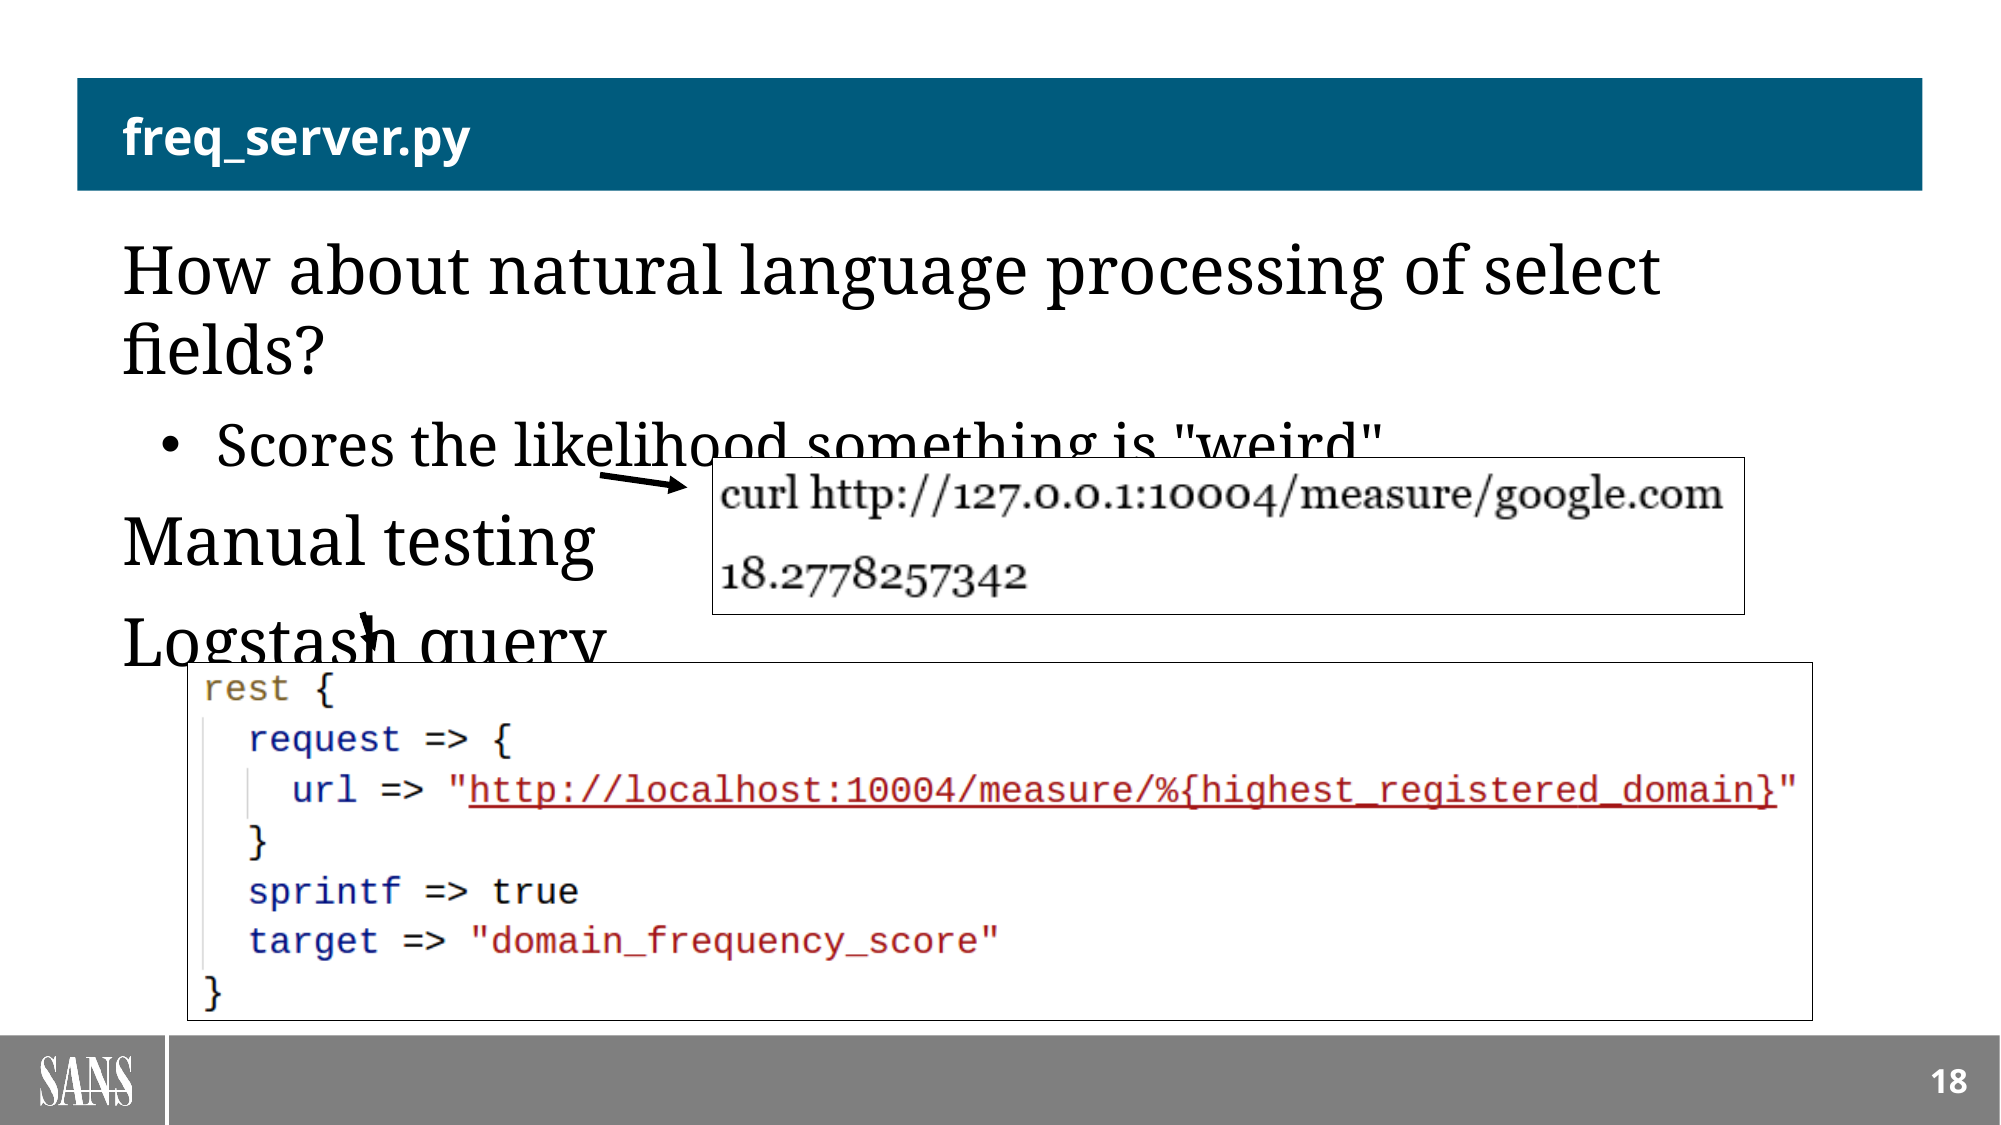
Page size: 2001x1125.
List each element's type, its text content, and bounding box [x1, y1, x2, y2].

picture [187, 662, 1813, 1021]
list How about natural language processing of select fields? Scores the likelihood something is "weird" Manual testing Logstash query [107, 220, 1893, 1021]
title freq_server.py [107, 78, 1893, 191]
picture [712, 457, 1745, 615]
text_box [599, 474, 688, 488]
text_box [362, 612, 375, 652]
